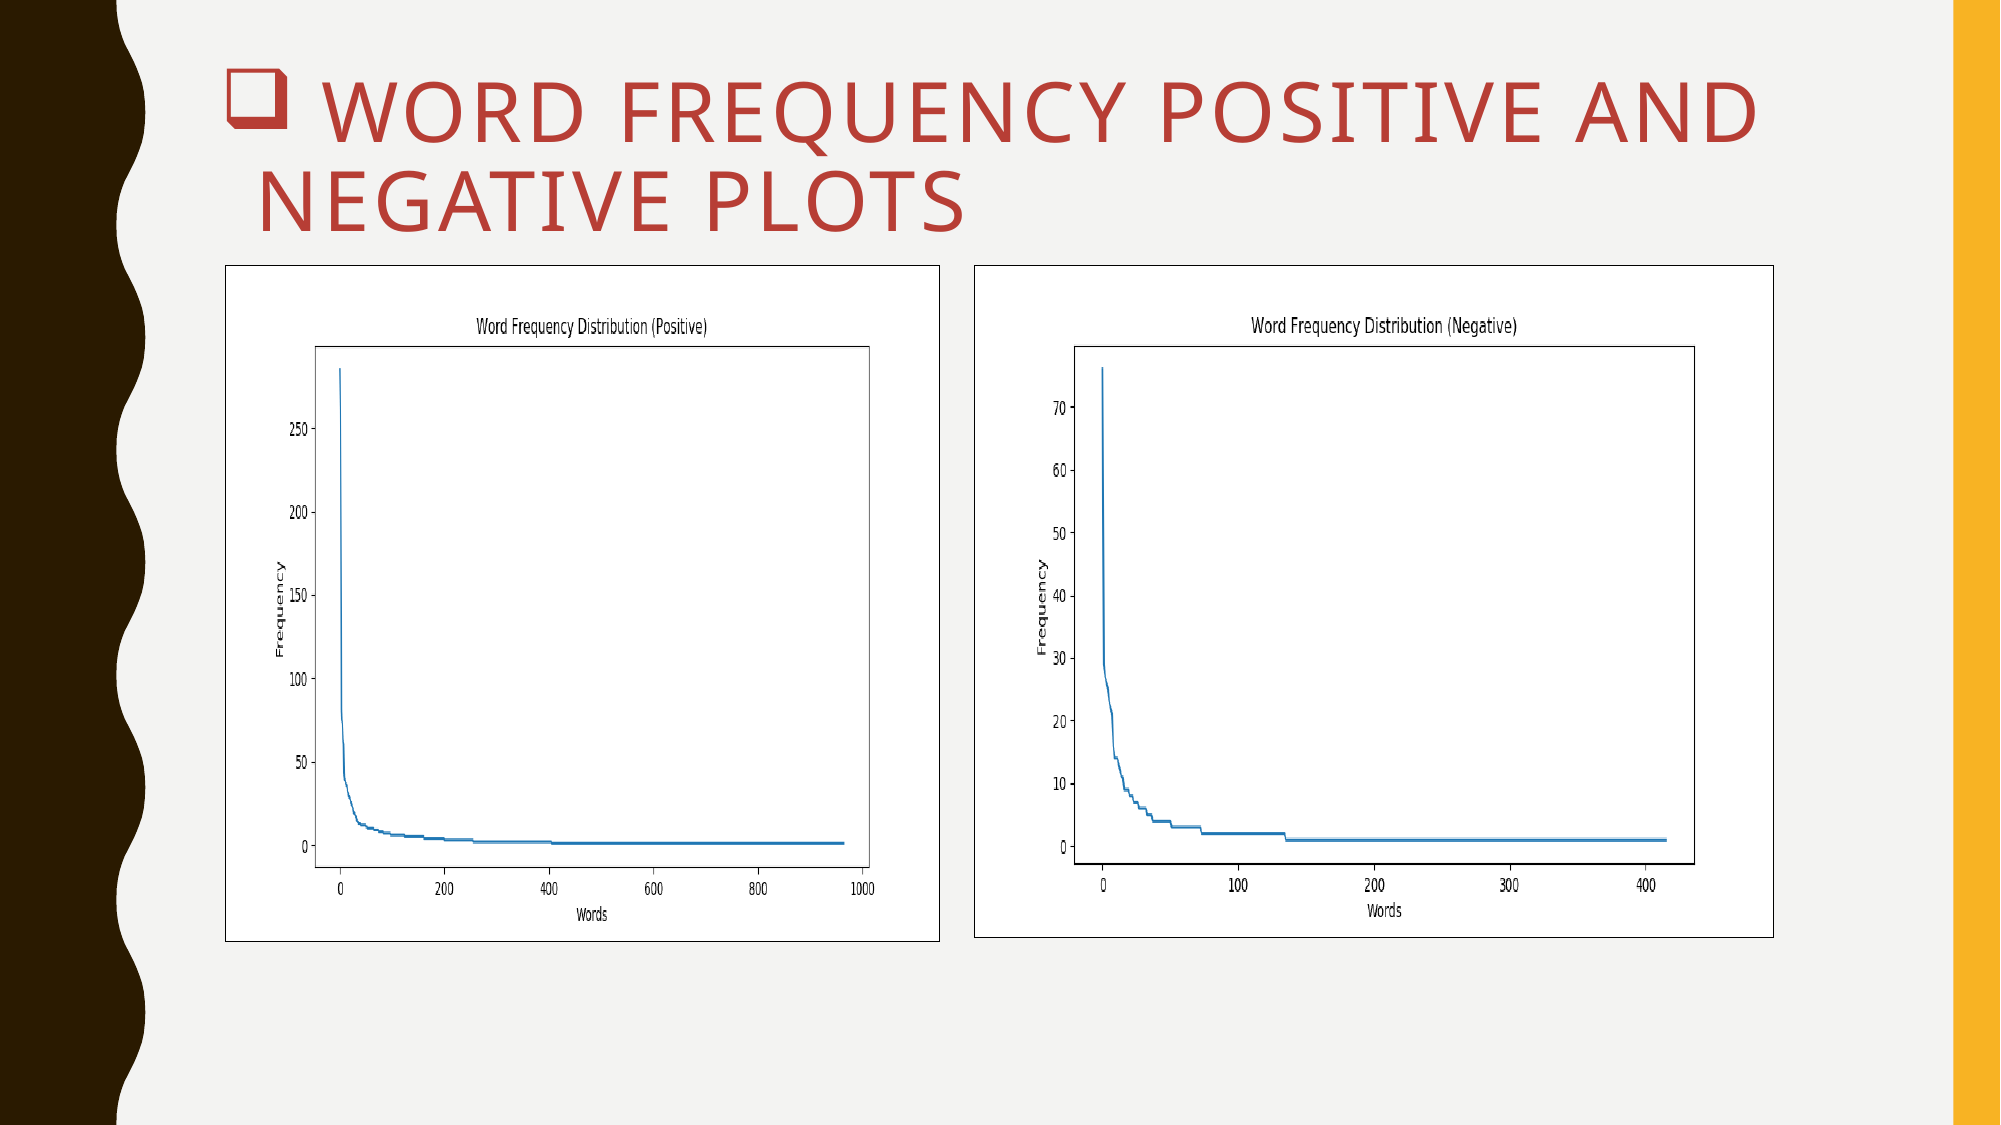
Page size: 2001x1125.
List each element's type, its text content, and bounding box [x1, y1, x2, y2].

picture [974, 265, 1774, 938]
picture [225, 265, 940, 942]
title Word Frequency Positive and Negative Plots [205, 62, 1875, 308]
